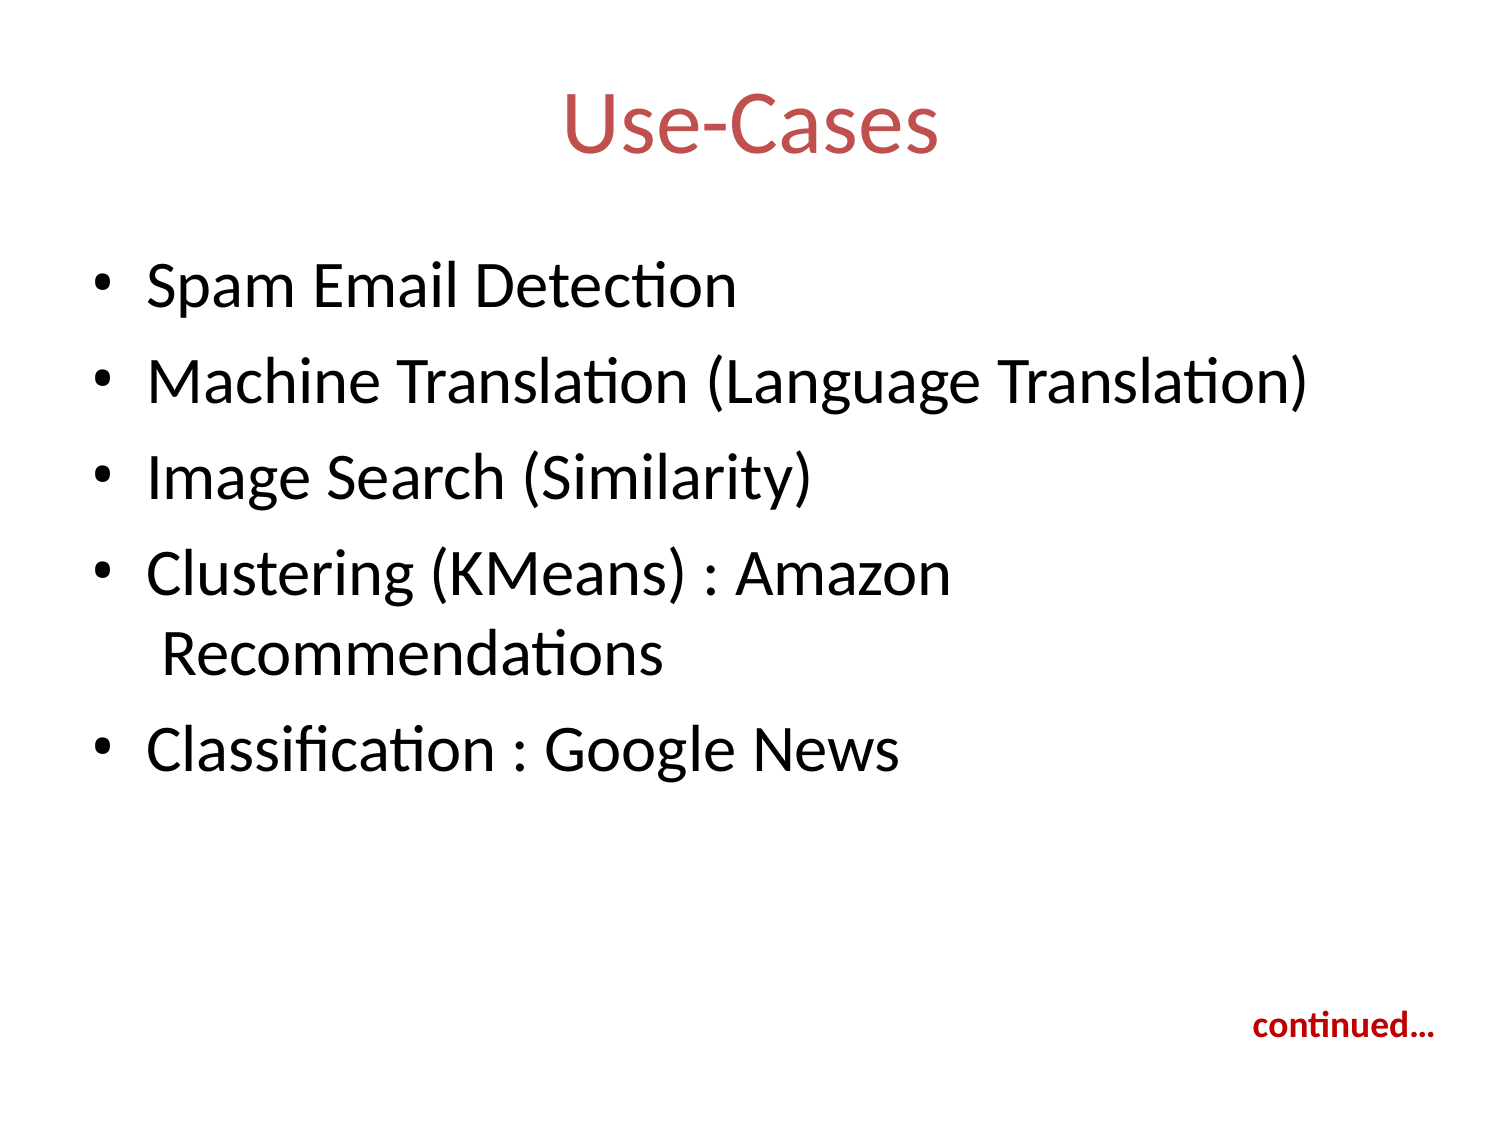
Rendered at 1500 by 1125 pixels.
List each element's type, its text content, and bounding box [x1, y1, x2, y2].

text_box Spam Email Detection Machine Translation (Language Translation) Image Search (Similarity) Clustering (KMeans) : Amazon Recommendations Classification : Google News [87, 222, 1326, 785]
title Use-Cases [558, 21, 942, 212]
text_box continued… [1250, 997, 1439, 1045]
